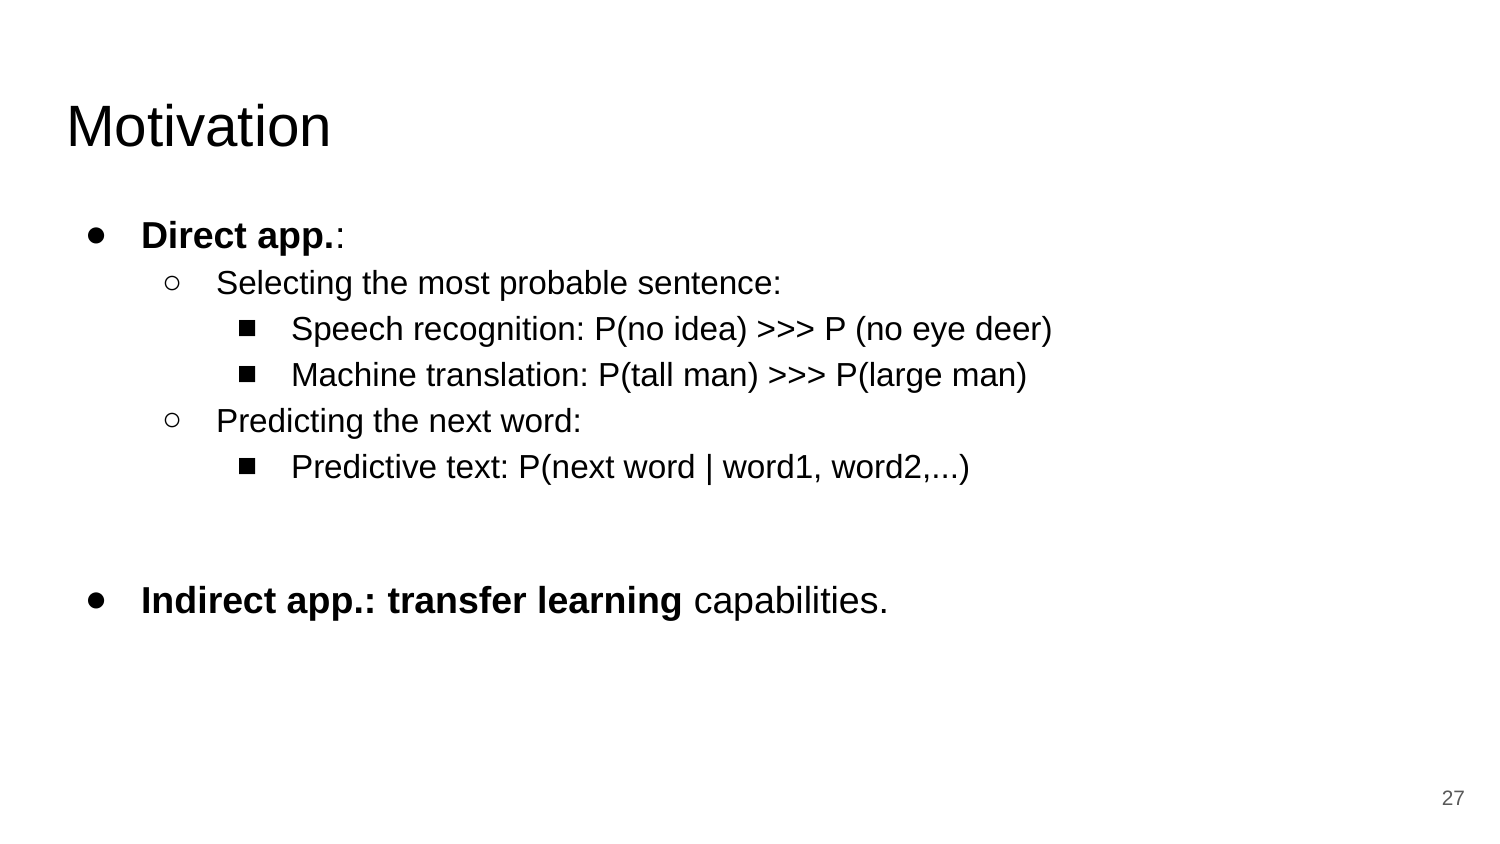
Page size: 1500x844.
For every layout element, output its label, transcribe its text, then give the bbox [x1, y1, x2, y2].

slide_number ‹#› [1389, 764, 1480, 830]
title Motivation [51, 72, 1449, 167]
list Direct app.: Selecting the most probable sentence: Speech recognition: P(no idea) >>> P (no eye deer) Machine translation: P(tall man) >>> P(large man) Predicting the next word: Predictive text: P(next word | word1, word2,...) Indirect app.: transfer learning capabilities. [51, 189, 1449, 750]
